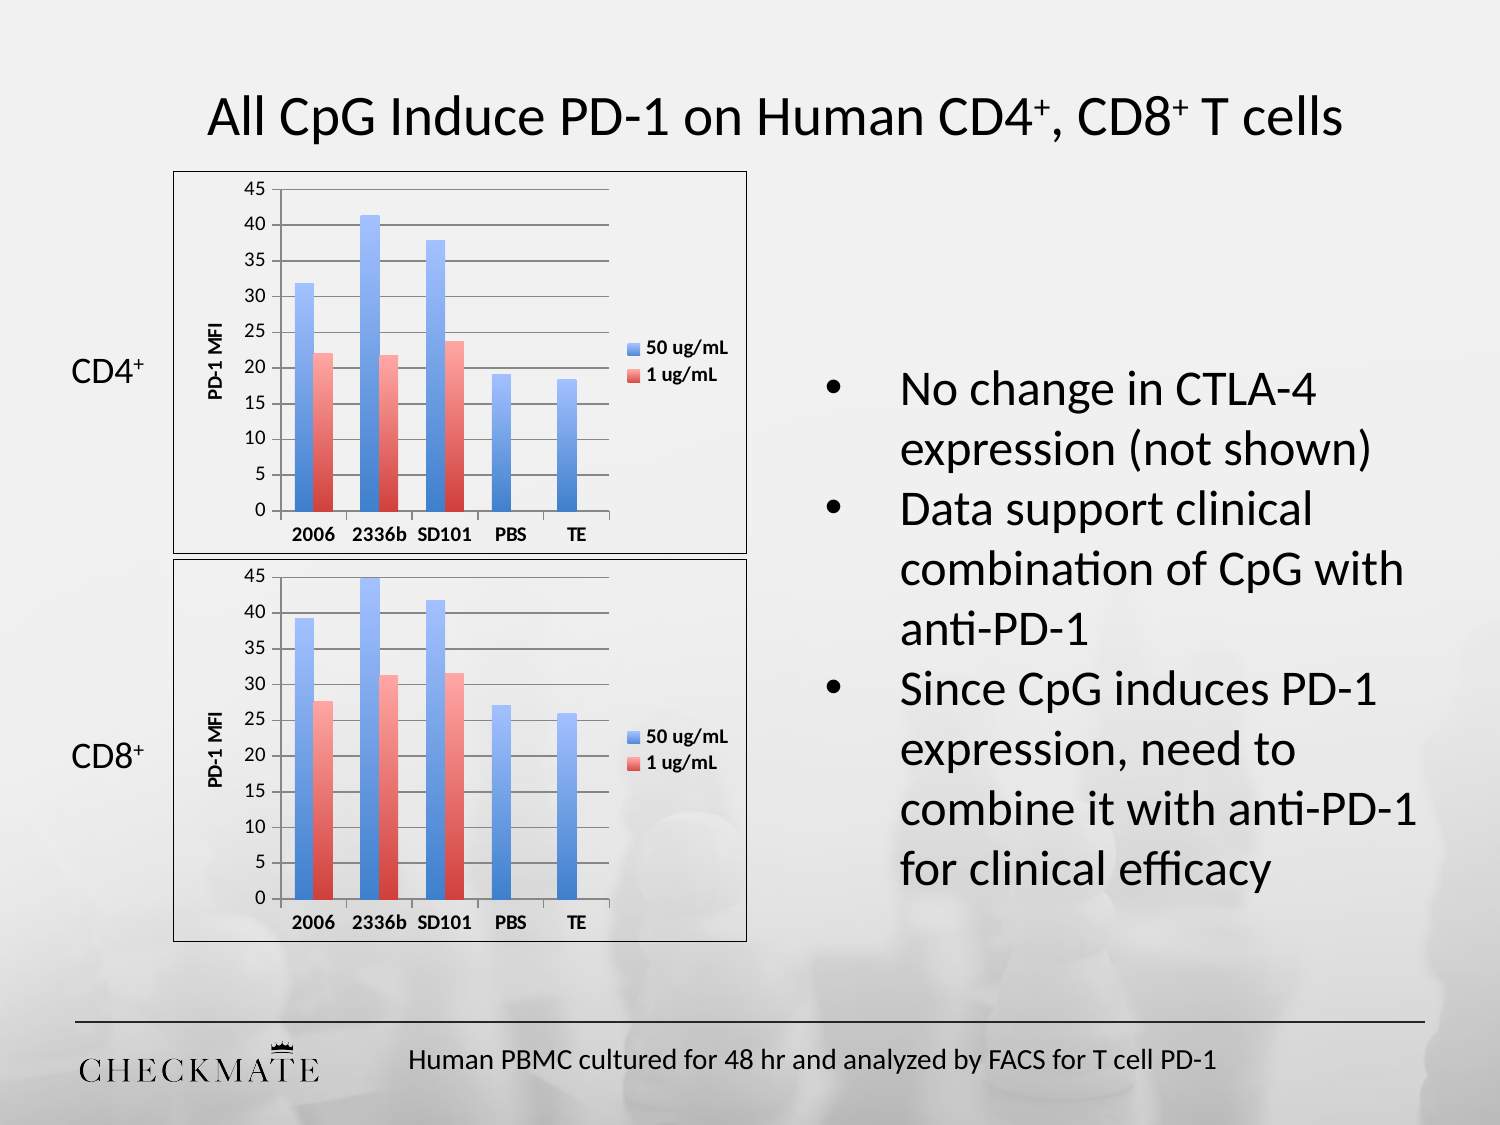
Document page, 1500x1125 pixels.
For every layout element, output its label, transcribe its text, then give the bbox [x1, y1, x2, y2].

text_box CD4+ [56, 338, 160, 398]
text_box No change in CTLA-4 expression (not shown) Data support clinical combination of CpG with anti-PD-1 Since CpG induces PD-1 expression, need to combine it with anti-PD-1 for clinical efficacy [810, 348, 1443, 904]
title All CpG Induce PD-1 on Human CD4+, CD8+ T cells [127, 45, 1425, 180]
text_box Human PBMC cultured for 48 hr and analyzed by FACS for T cell PD-1 [393, 1032, 1233, 1083]
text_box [172, 171, 747, 943]
text_box CD8+ [56, 724, 160, 784]
picture [0, 0, 1500, 1125]
